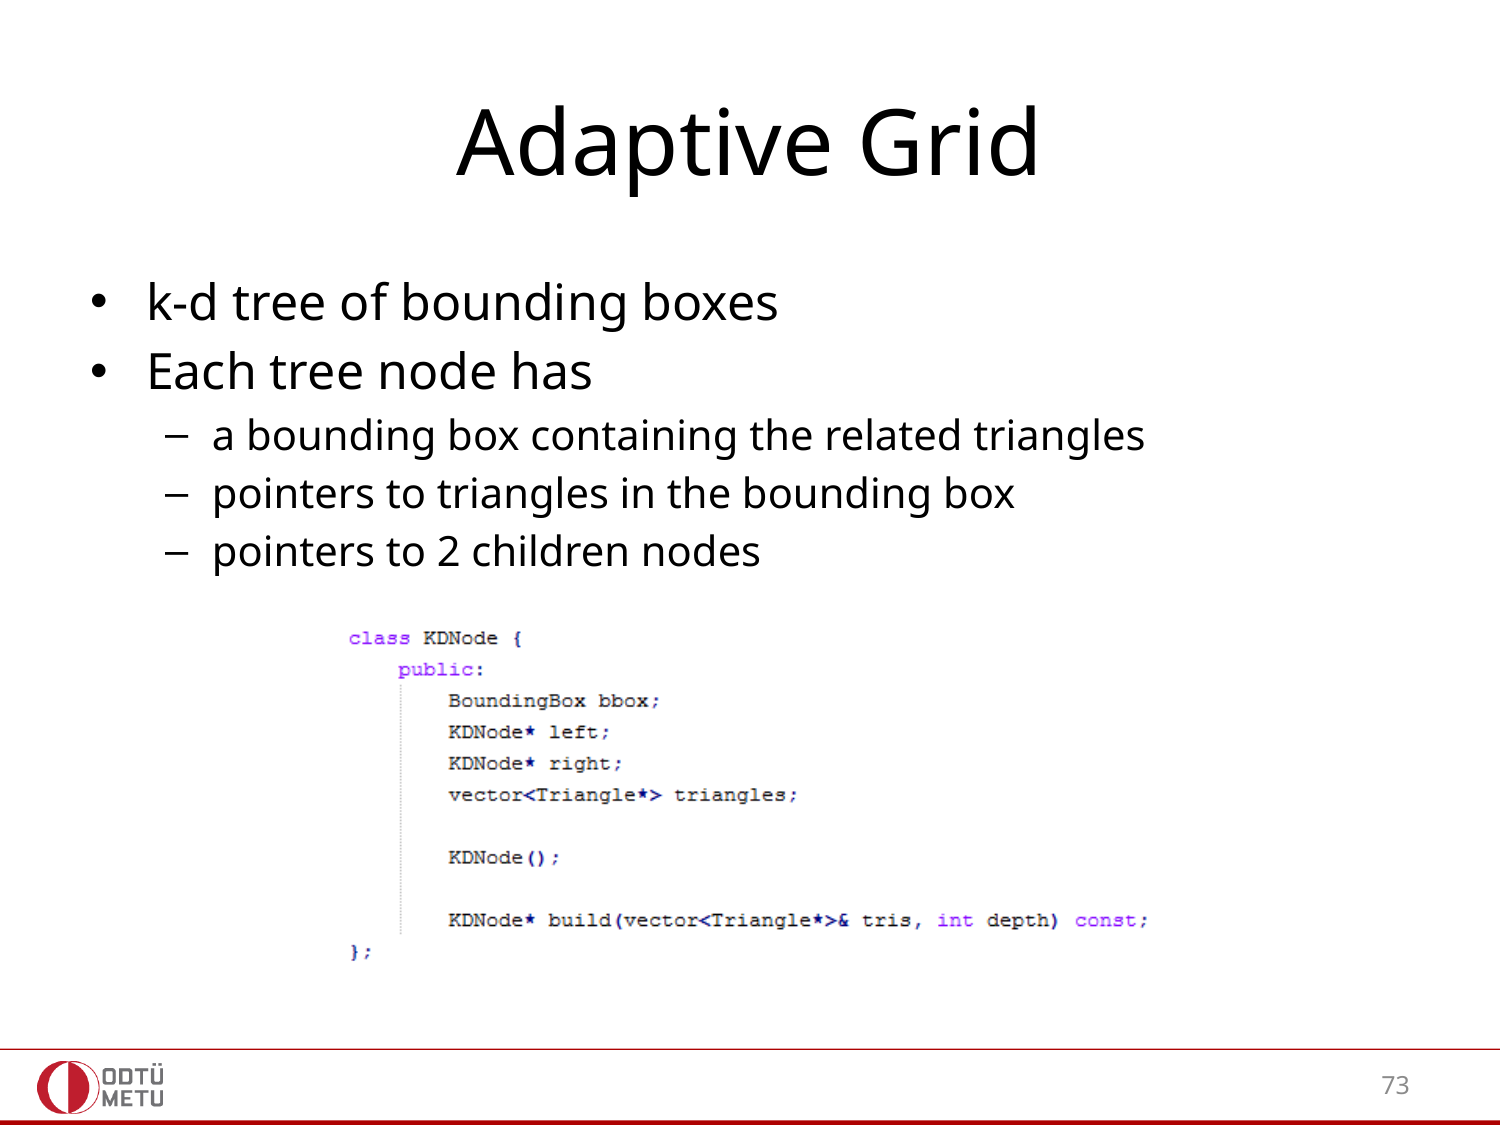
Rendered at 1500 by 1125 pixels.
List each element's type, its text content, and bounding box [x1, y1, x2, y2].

picture [37, 1061, 163, 1114]
list k-d tree of bounding boxes Each tree node has a bounding box containing the related triangles pointers to triangles in the bounding box pointers to 2 children nodes [75, 262, 1488, 1038]
picture [347, 624, 1153, 973]
title Adaptive Grid [75, 45, 1425, 233]
slide_number 73 [1074, 1056, 1425, 1117]
